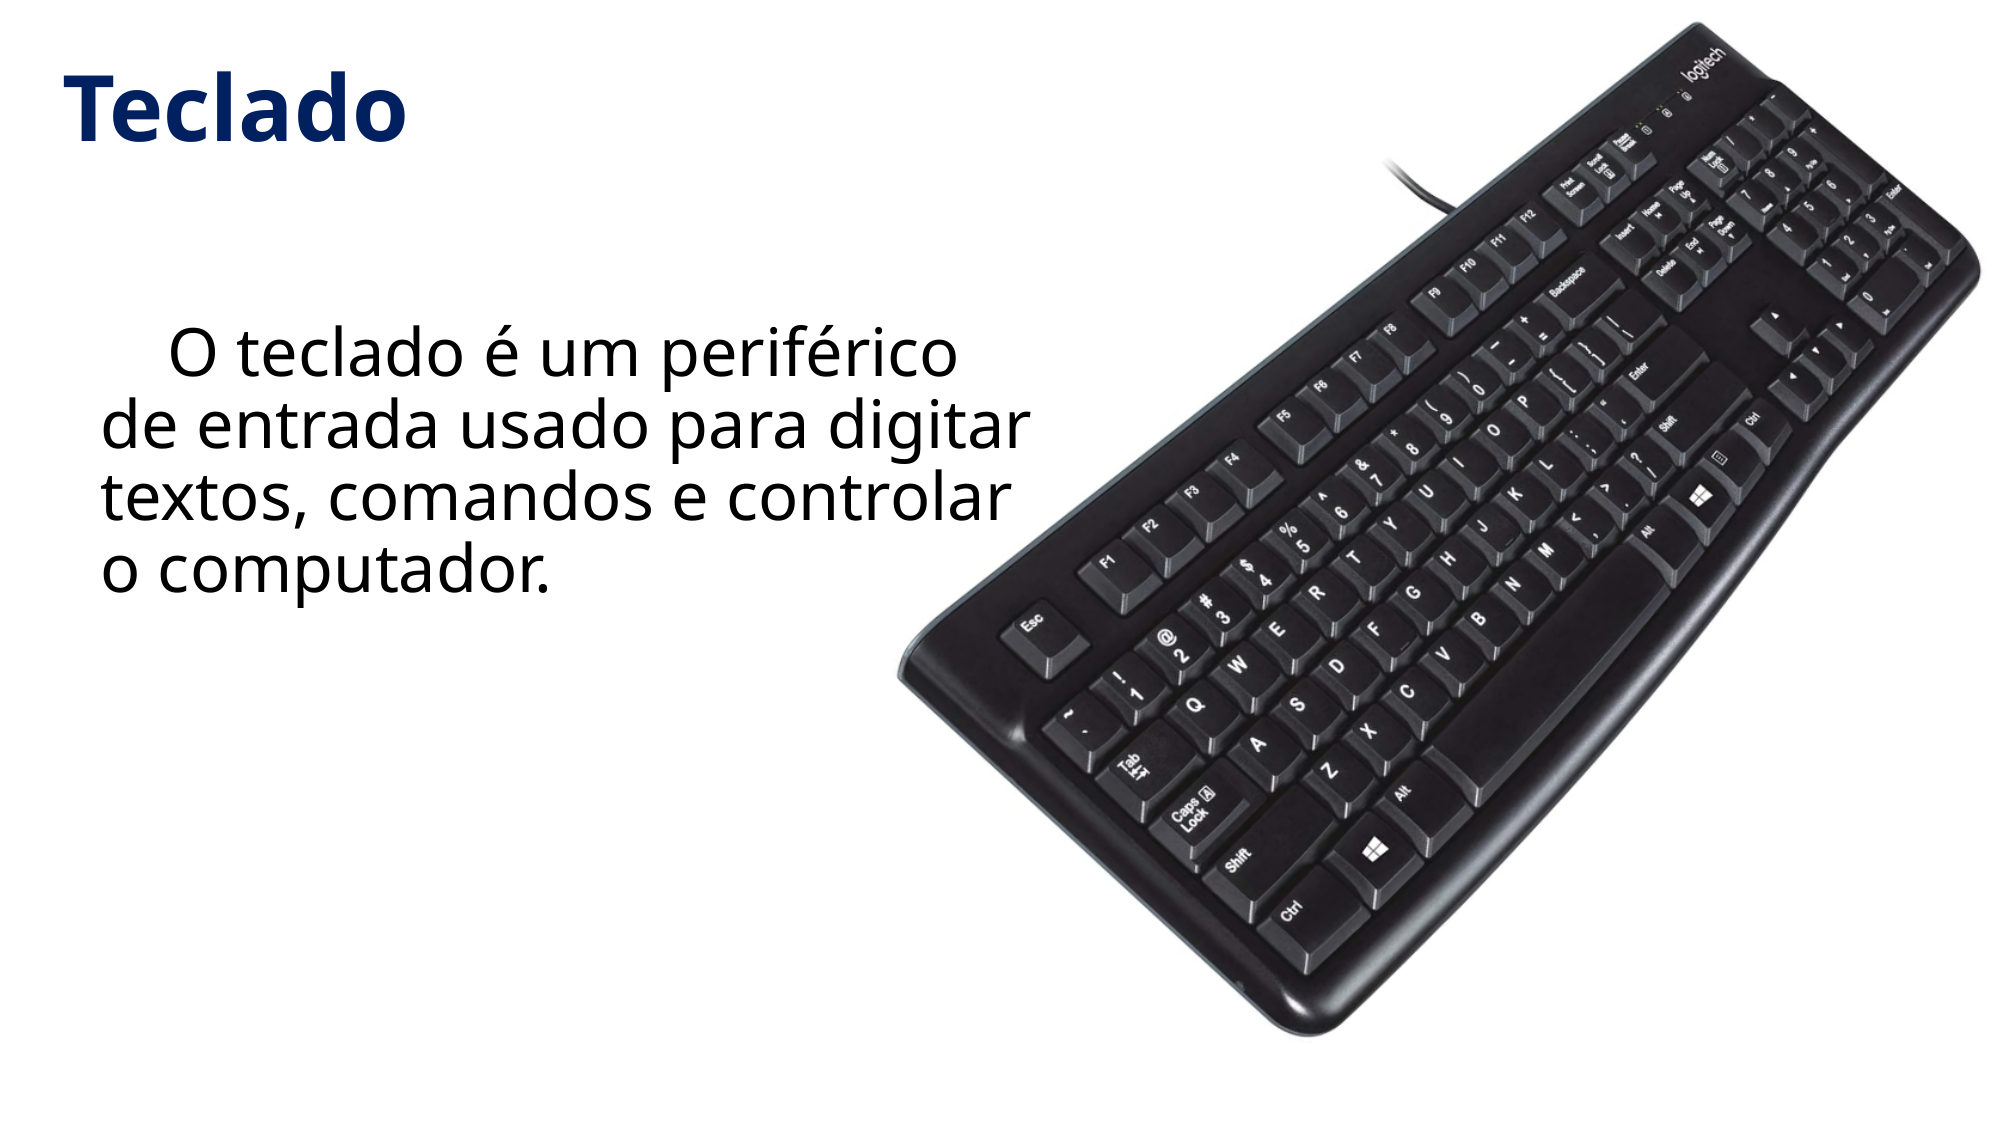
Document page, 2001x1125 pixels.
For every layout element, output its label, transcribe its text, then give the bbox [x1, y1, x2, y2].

picture [866, 0, 2001, 1086]
title Teclado [47, 0, 773, 223]
list O teclado é um periférico de entrada usado para digitar textos, comandos e controlar o computador. [47, 311, 1021, 816]
